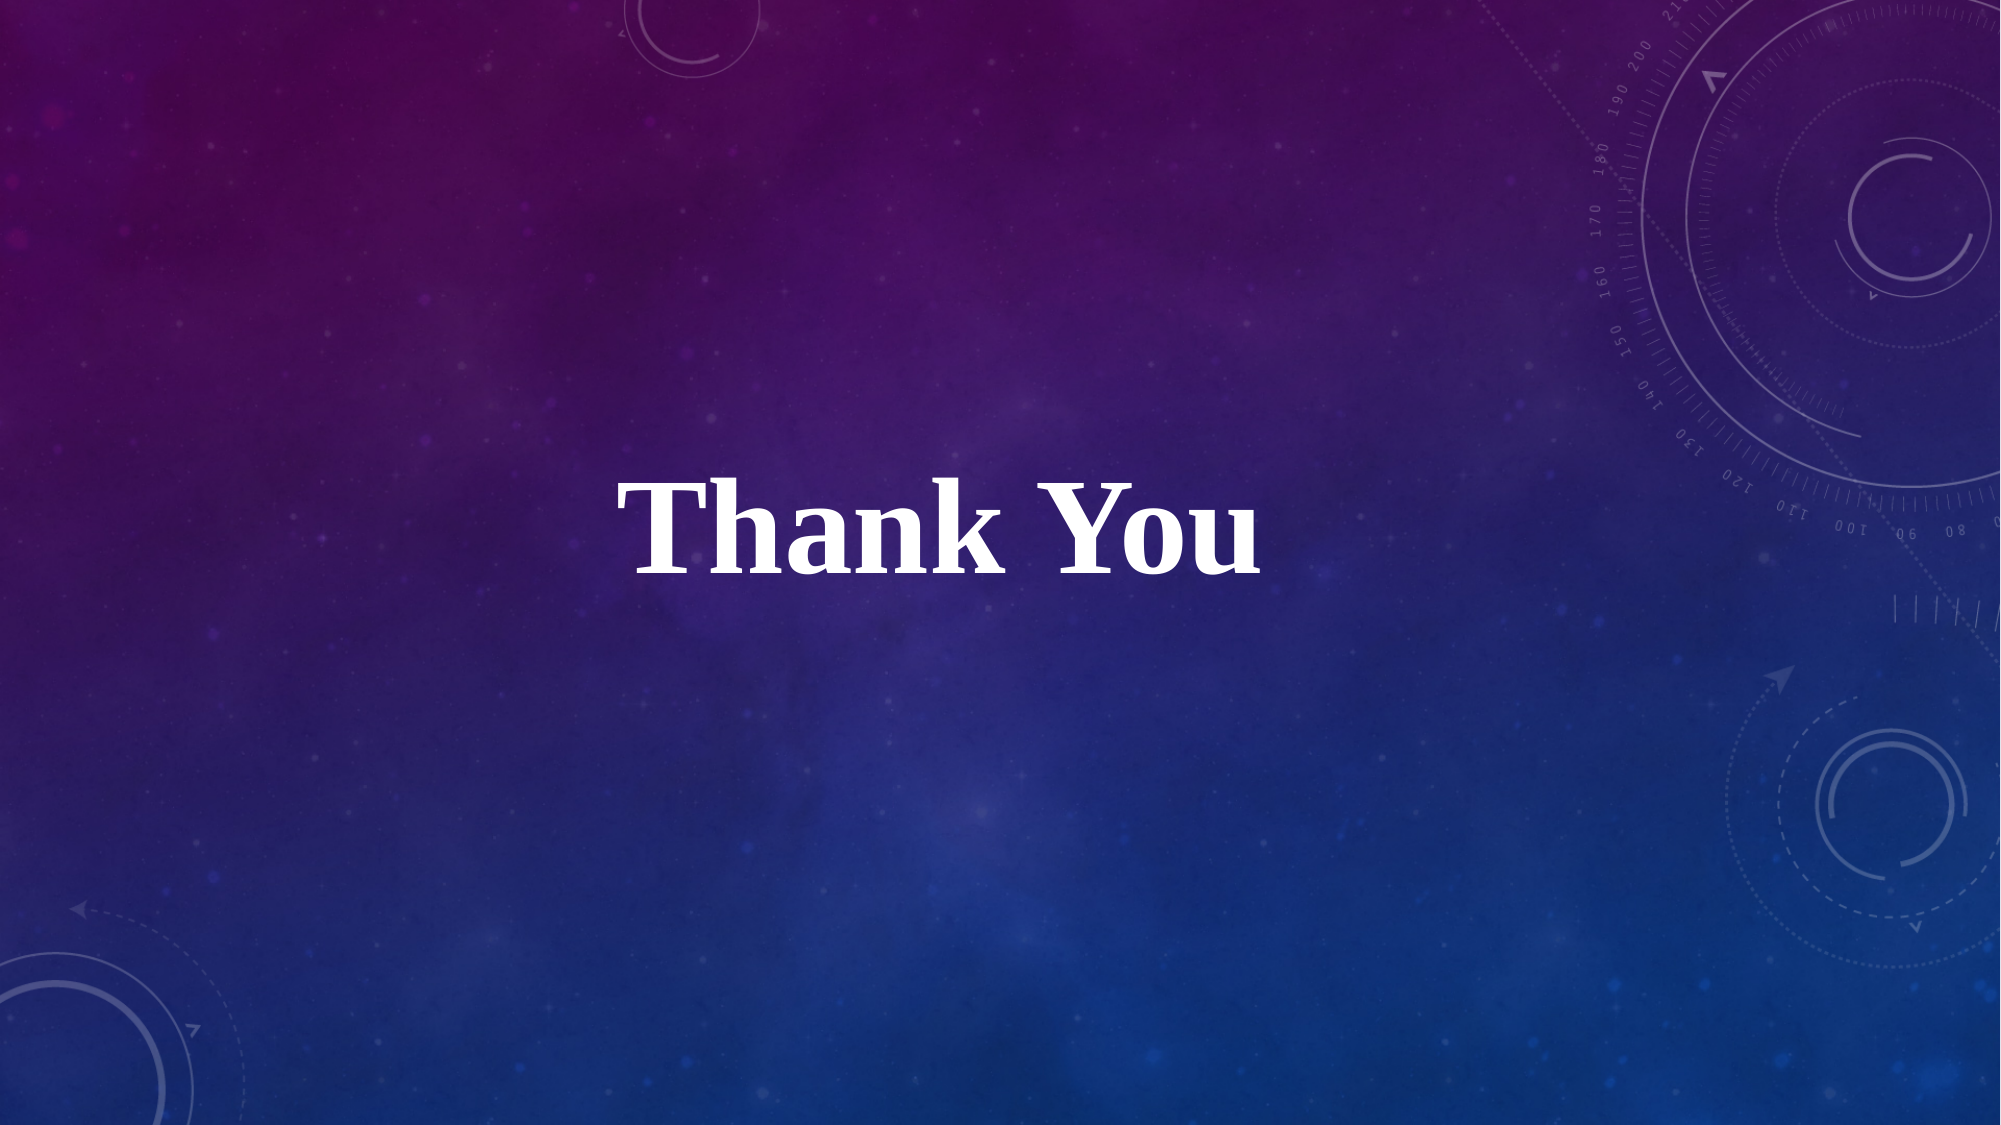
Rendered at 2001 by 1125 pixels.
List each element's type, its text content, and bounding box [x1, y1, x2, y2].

picture [0, 0, 2001, 1125]
list Thank You [109, 219, 1772, 818]
